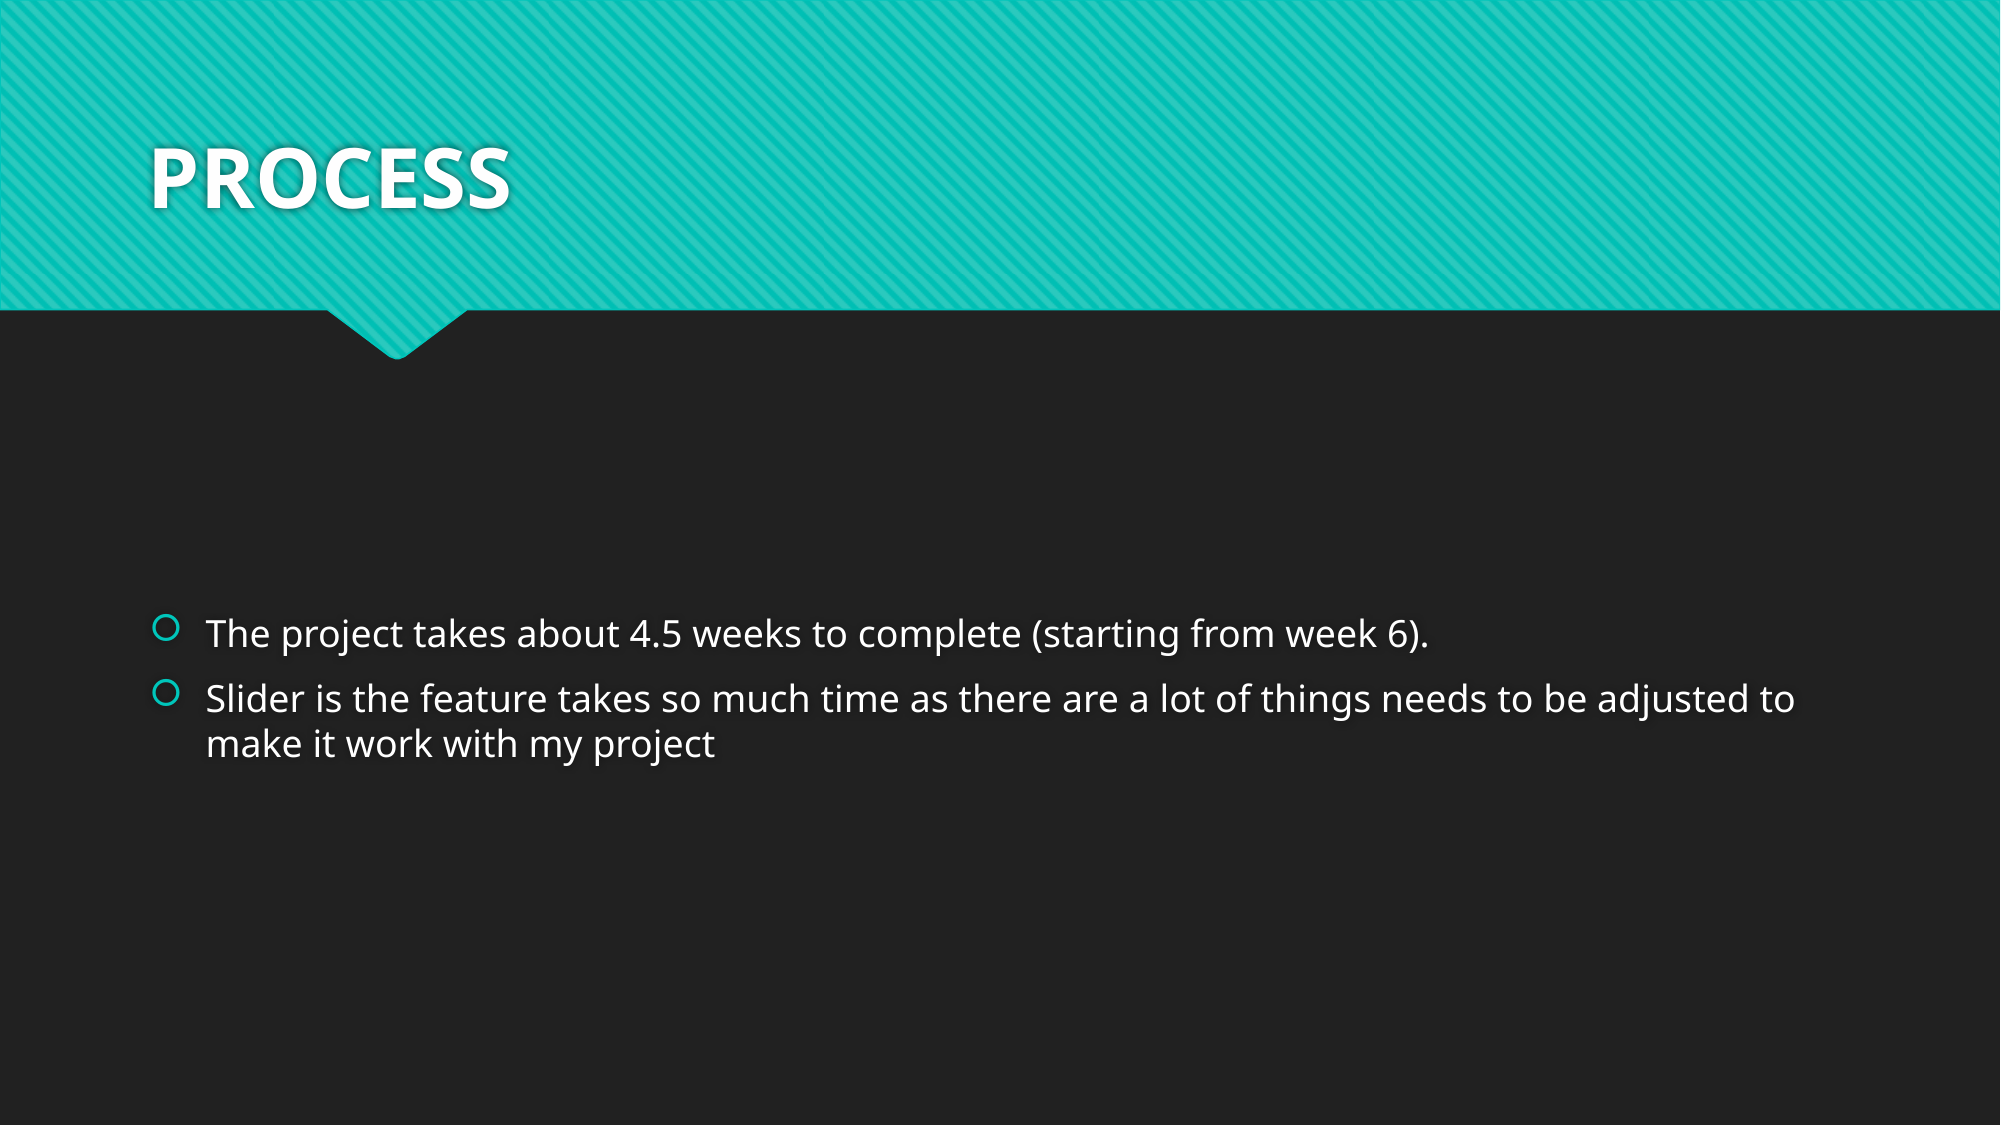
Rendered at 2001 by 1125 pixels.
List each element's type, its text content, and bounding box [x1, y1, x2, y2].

title PROCESS [132, 73, 1868, 233]
list The project takes about 4.5 weeks to complete (starting from week 6). Slider is the feature takes so much time as there are a lot of things needs to be adjusted to make it work with my project [134, 364, 1866, 1011]
